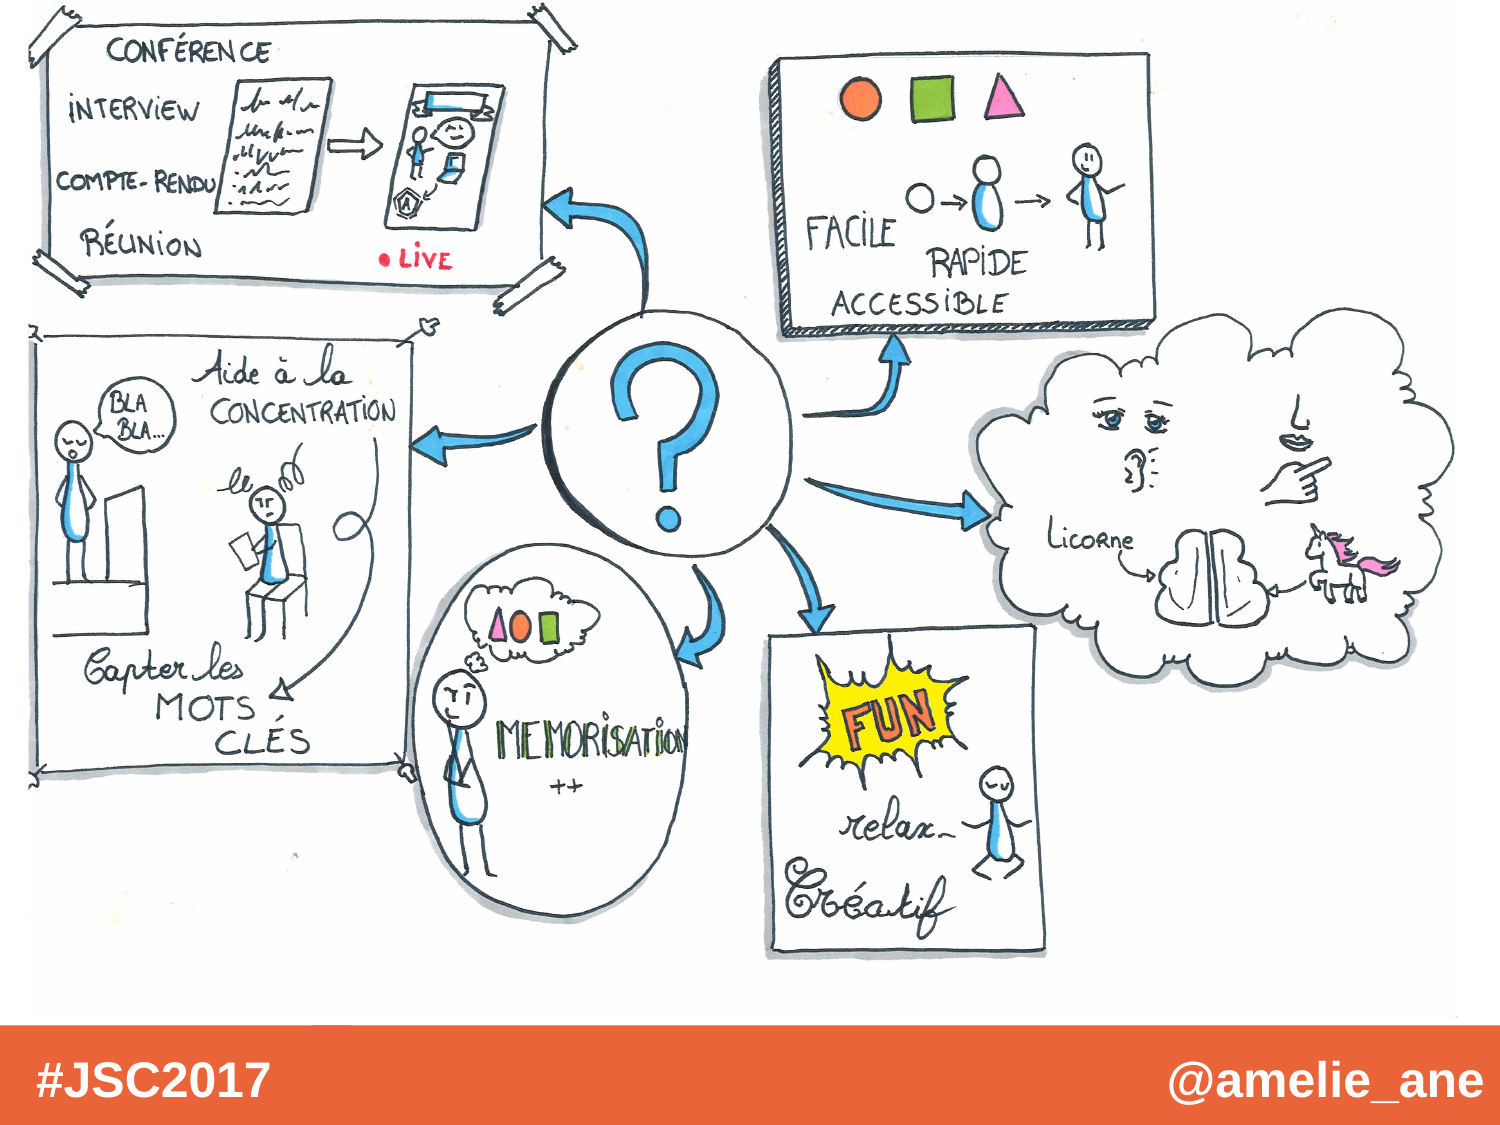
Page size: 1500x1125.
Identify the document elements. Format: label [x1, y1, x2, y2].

picture [26, 0, 1459, 1021]
